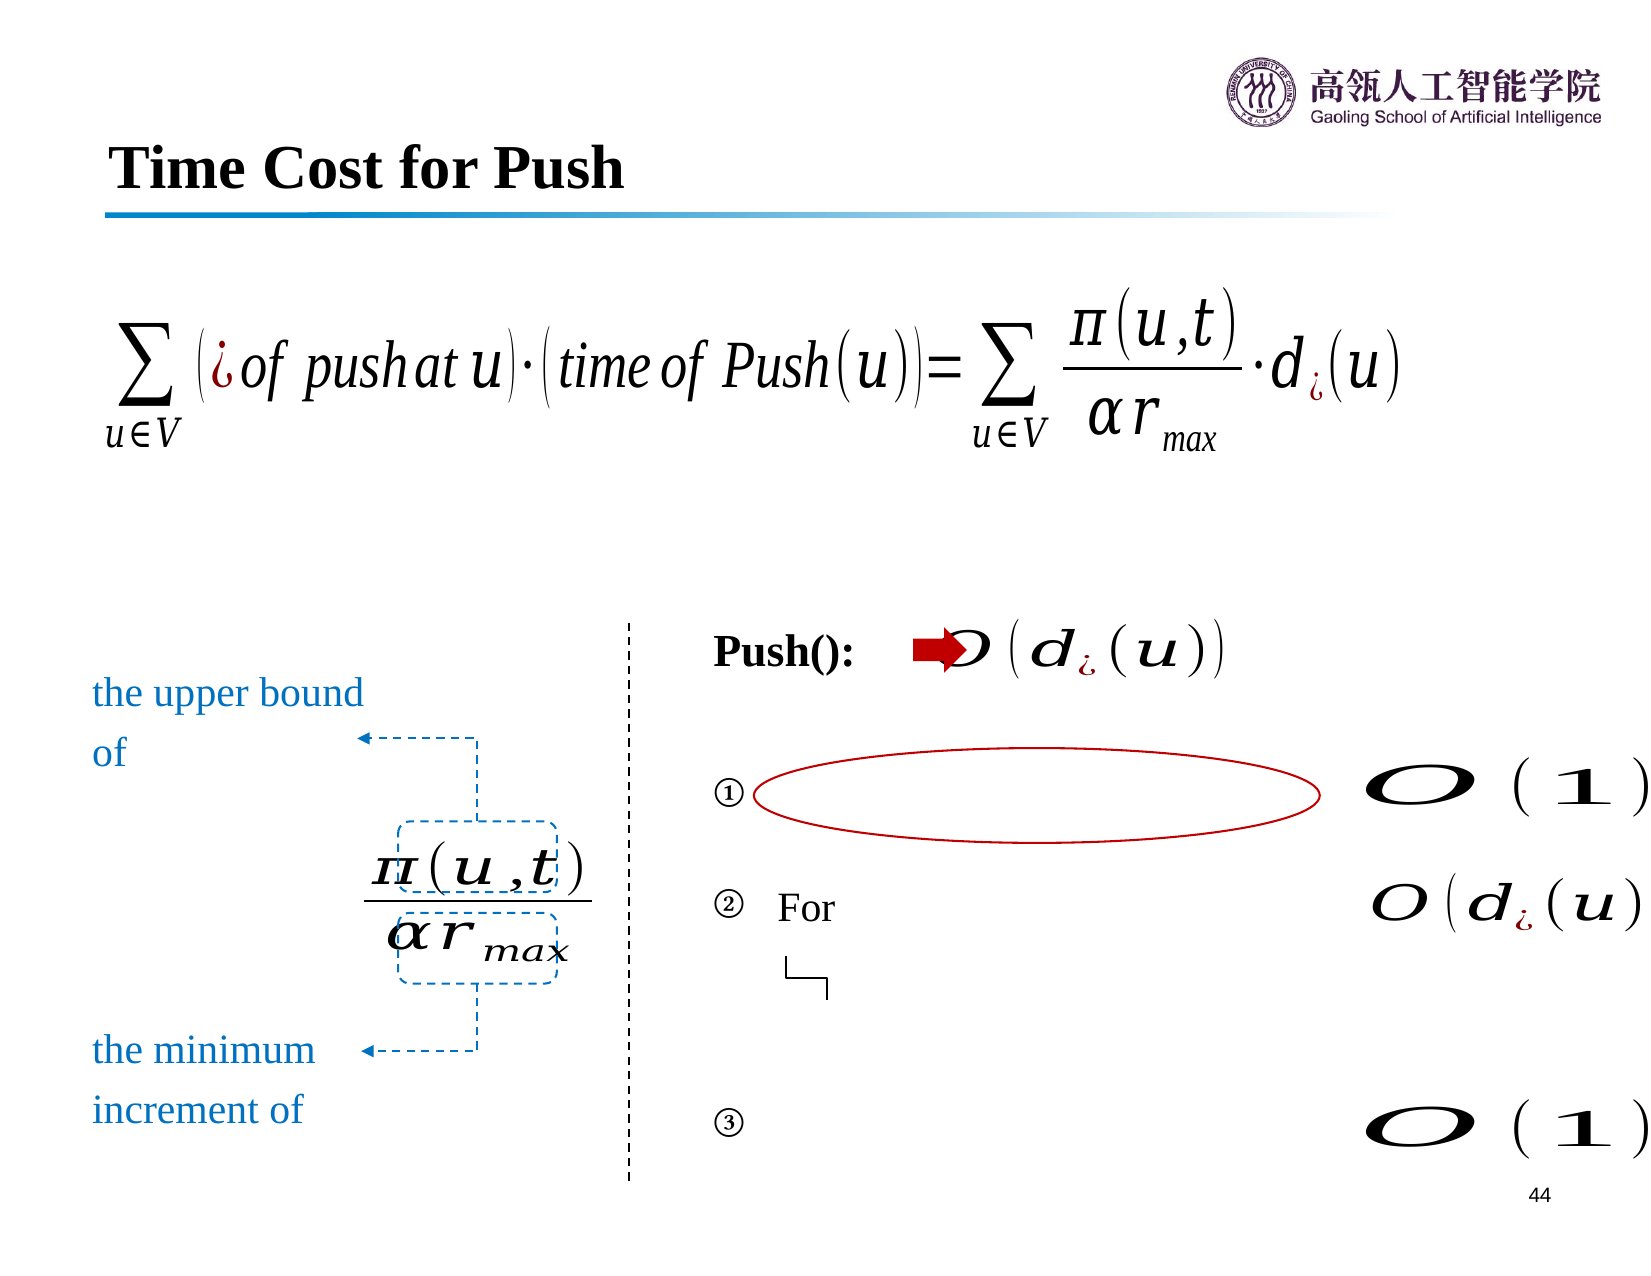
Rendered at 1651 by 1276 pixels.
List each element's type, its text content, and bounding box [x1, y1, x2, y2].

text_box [375, 719, 460, 841]
text_box [911, 625, 969, 675]
text_box [698, 751, 1651, 1152]
picture [1226, 57, 1601, 127]
text_box Time Cost for Push [92, 117, 1569, 211]
text_box [396, 910, 559, 986]
text_box [102, 211, 1406, 221]
text_box [395, 819, 559, 895]
text_box [751, 745, 1322, 845]
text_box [784, 957, 829, 1000]
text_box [385, 958, 454, 1076]
